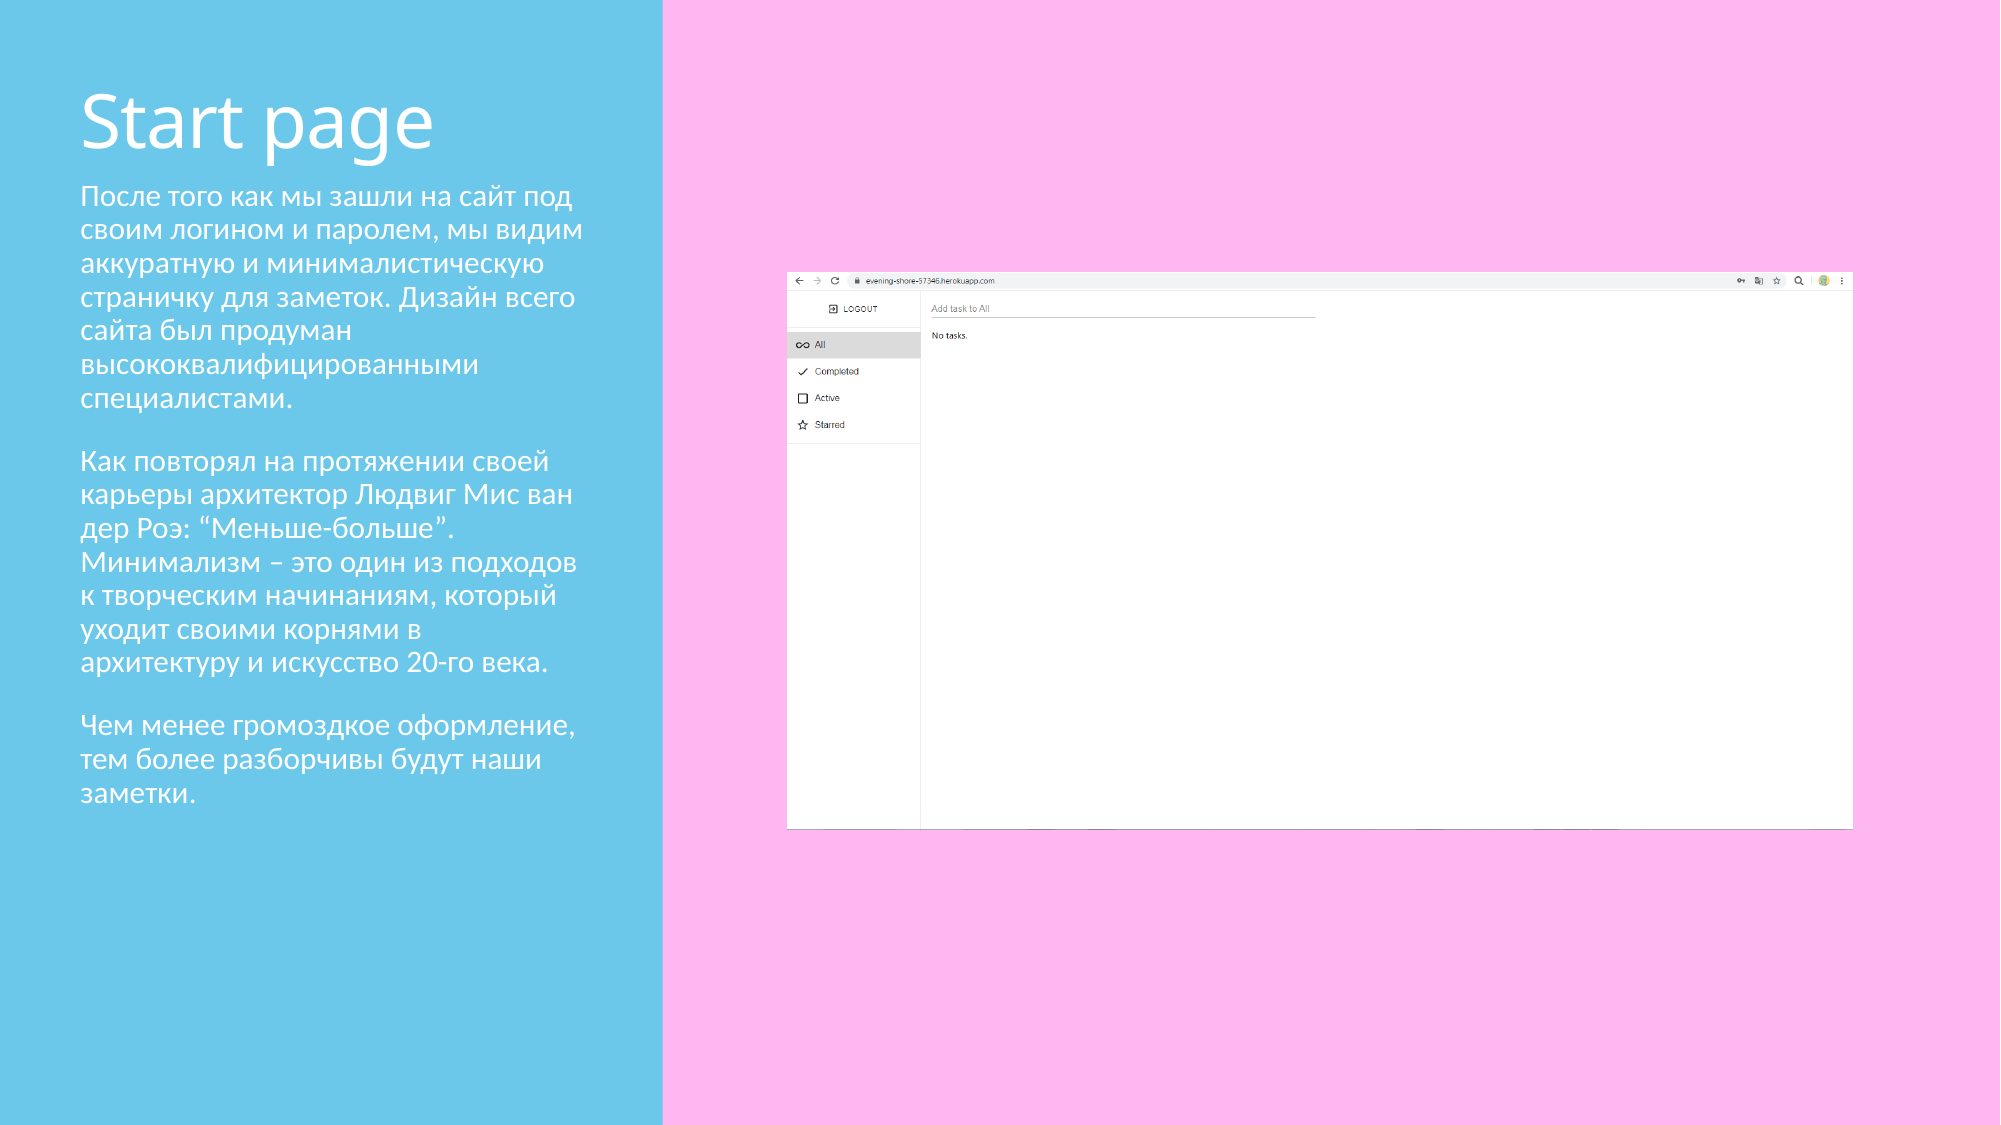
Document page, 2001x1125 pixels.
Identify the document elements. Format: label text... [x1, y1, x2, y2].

title Start page [65, 32, 497, 171]
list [786, 272, 1854, 831]
list После того как мы зашли на сайт под своим логином и паролем, мы видим аккуратную и минималистическую страничку для заметок. Дизайн всего сайта был продуман высококвалифицированными специалистами. Как повторял на протяжении своей карьеры архитектор Людвиг Мис ван дер Роэ: “Меньше-больше”. Минимализм – это один из подходов к творческим начинаниям, который уходит своими корнями в архитектуру и искусство 20-го века. Чем менее громоздкое оформление, тем более разборчивы будут наши заметки. [65, 171, 600, 1035]
